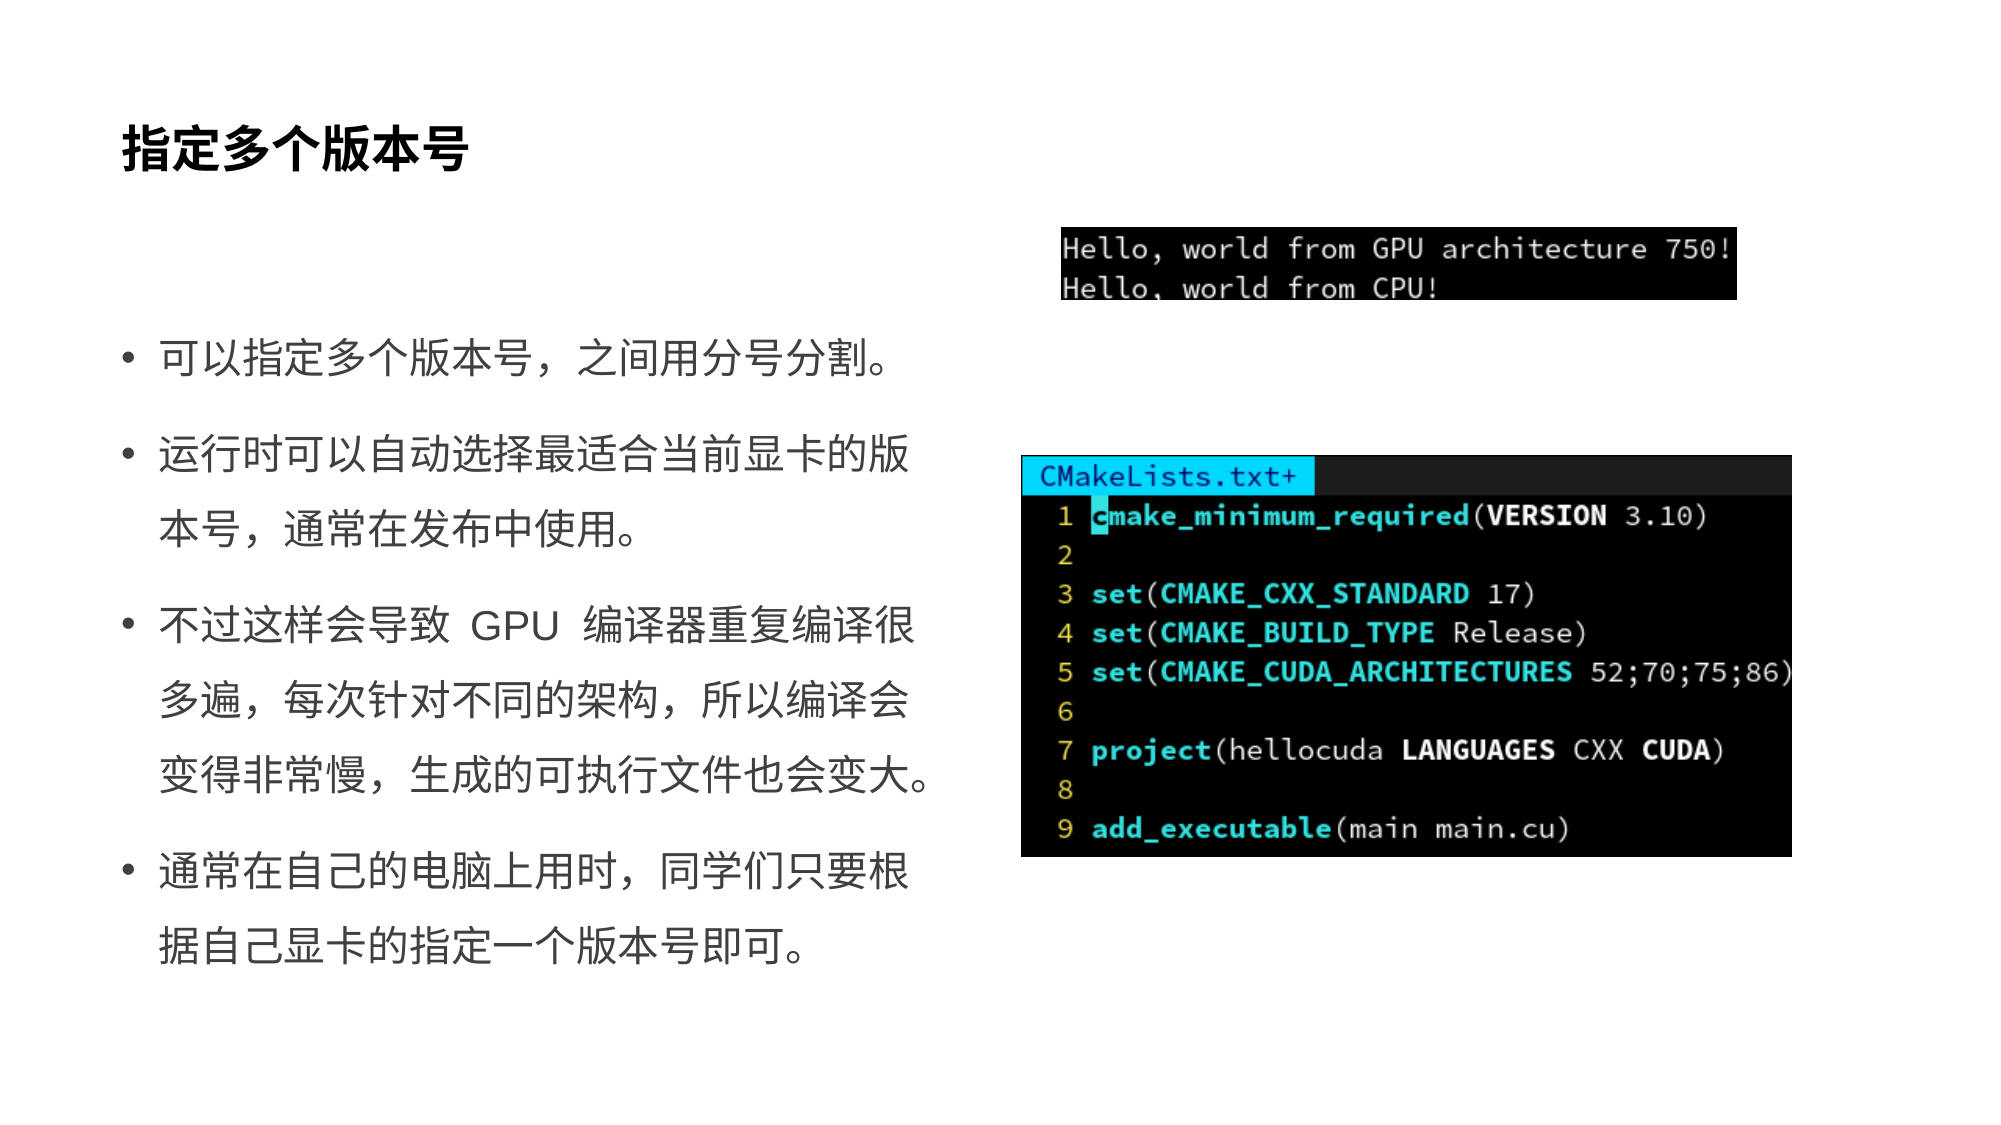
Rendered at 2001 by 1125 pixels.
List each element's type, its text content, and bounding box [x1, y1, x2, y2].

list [1020, 455, 1792, 857]
picture [1061, 227, 1737, 300]
list 可以指定多个版本号，之间用分号分割。 运行时可以自动选择最适合当前显卡的版本号，通常在发布中使用。 不过这样会导致 GPU 编译器重复编译很多遍，每次针对不同的架构，所以编译会变得非常慢，生成的可执行文件也会变大。 通常在自己的电脑上用时，同学们只要根据自己显卡的指定一个版本号即可。 [106, 299, 957, 1014]
title 指定多个版本号 [106, 42, 1832, 260]
